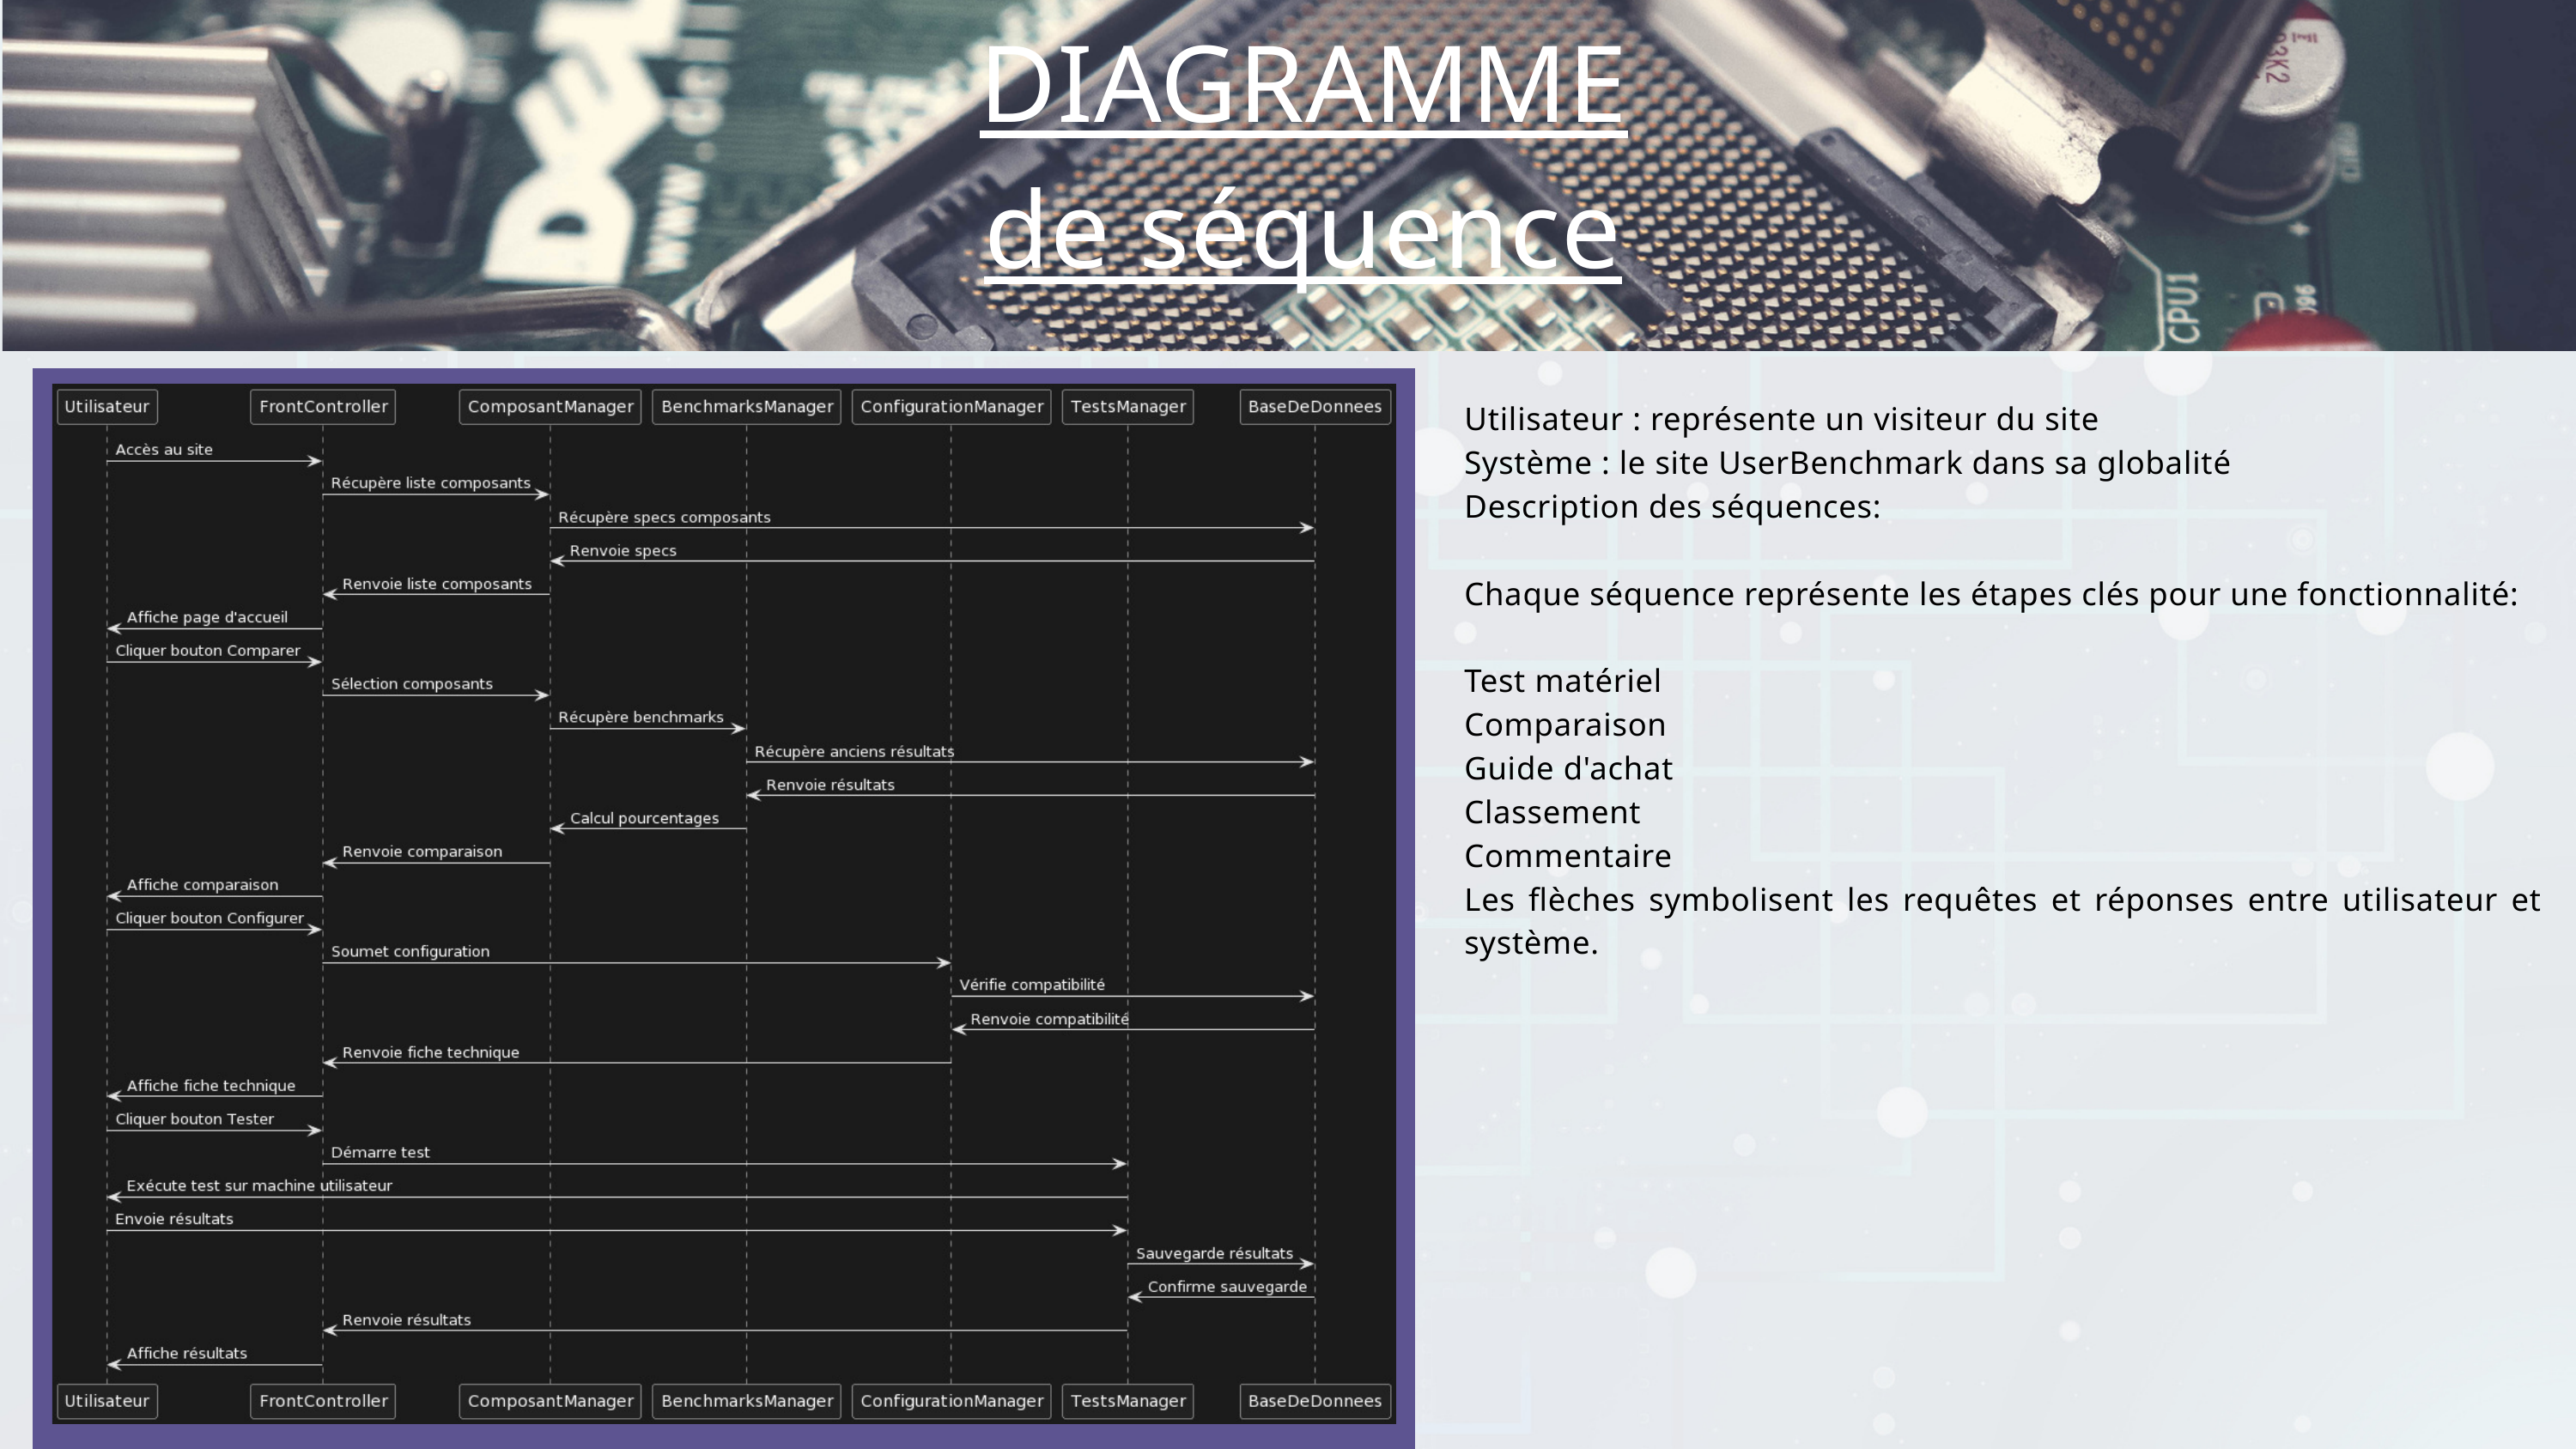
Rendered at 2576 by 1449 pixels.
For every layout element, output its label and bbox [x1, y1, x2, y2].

text_box [32, 367, 1416, 1449]
text_box [2, 0, 2576, 352]
text_box [0, 359, 2576, 1449]
